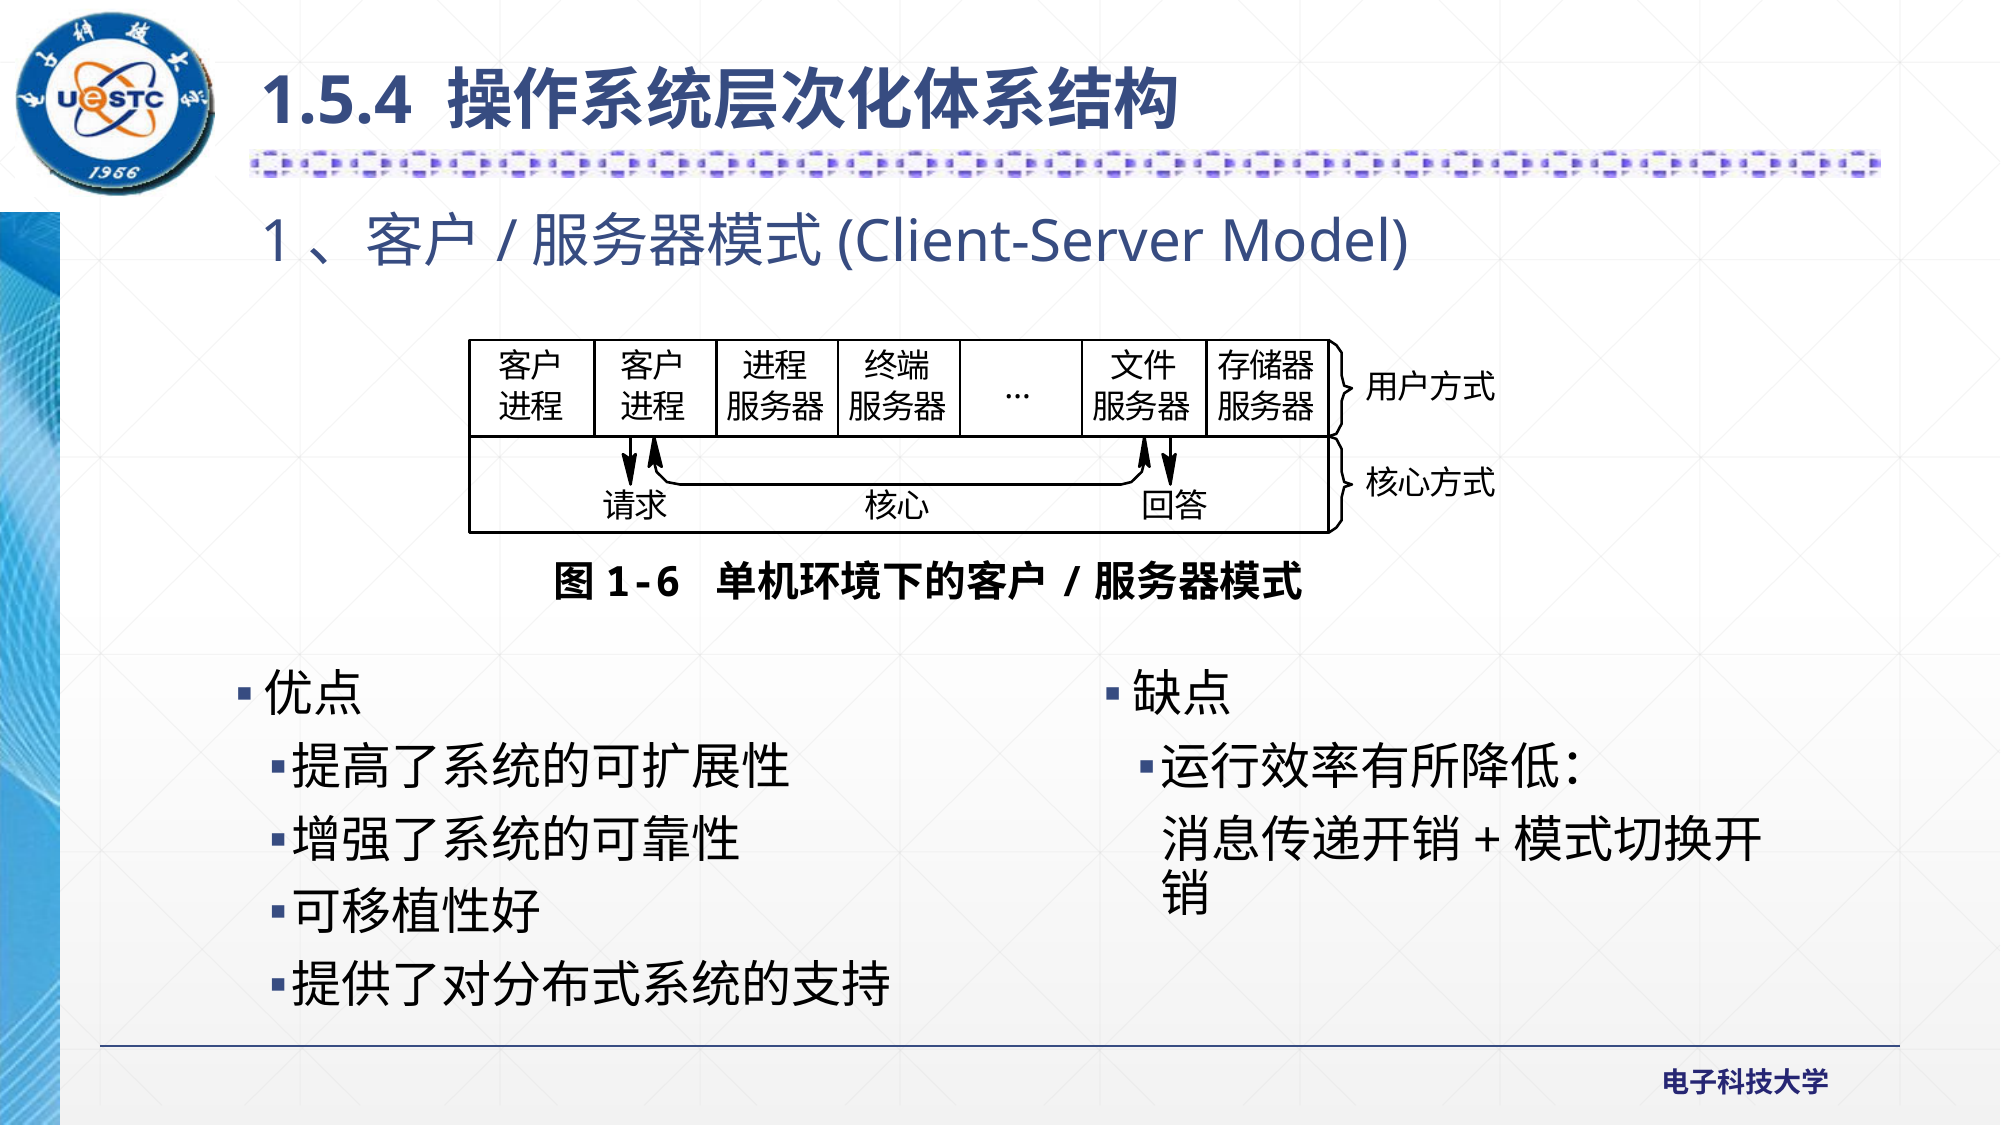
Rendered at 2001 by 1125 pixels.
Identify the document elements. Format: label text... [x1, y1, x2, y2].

title 1、客户/服务器模式(Client-Server Model) [245, 203, 1680, 345]
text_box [459, 329, 1531, 543]
picture [249, 149, 1881, 178]
text_box 1.5.4 操作系统层次化体系结构 [245, 58, 1492, 161]
text_box 图1-6 单机环境下的客户/服务器模式 [539, 547, 1328, 613]
picture [15, 0, 215, 197]
picture [0, 212, 60, 1125]
text_box 缺点 运行效率有所降低： 消息传递开销+模式切换开销 [1089, 661, 1817, 1054]
list 优点 提高了系统的可扩展性 增强了系统的可靠性 可移植性好 提供了对分布式系统的支持 [220, 661, 1066, 1054]
